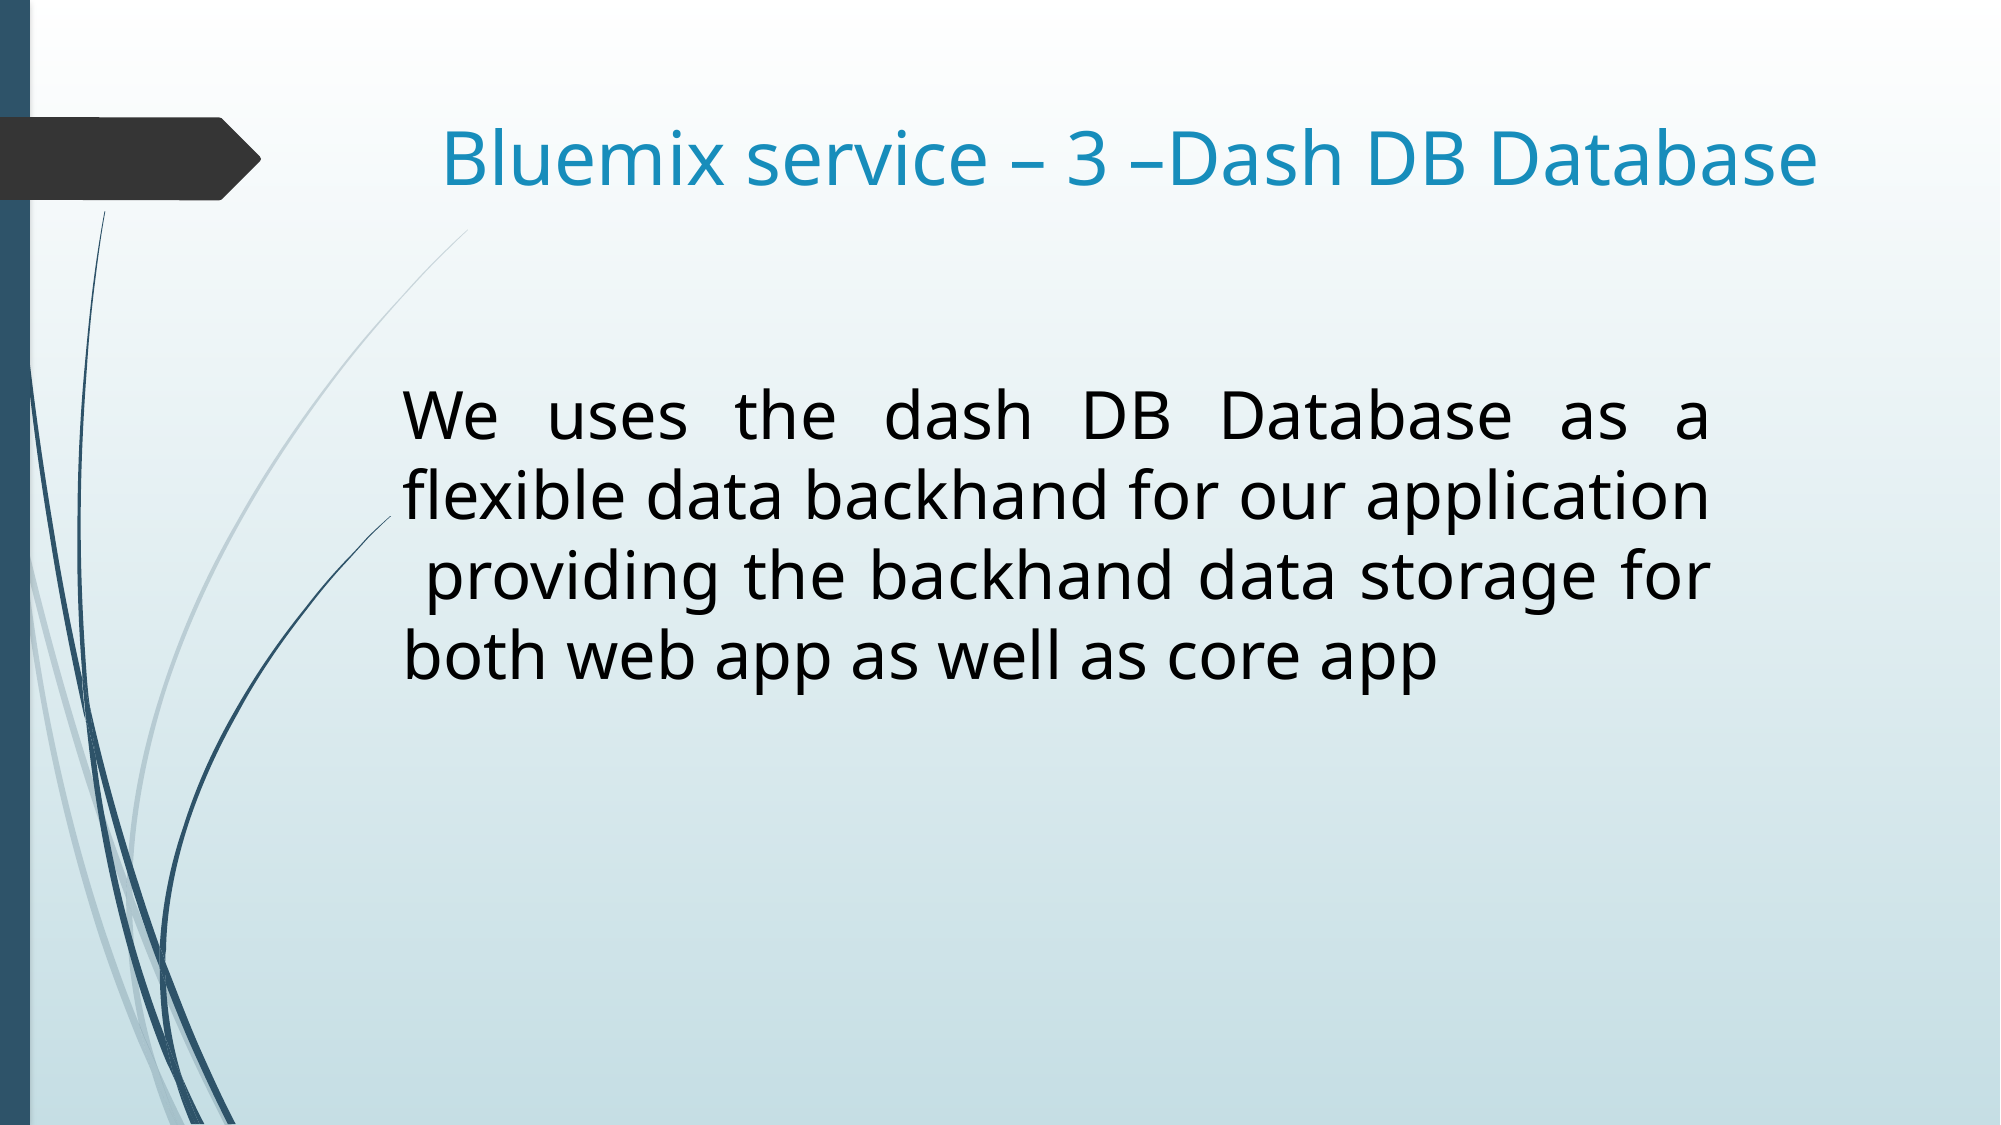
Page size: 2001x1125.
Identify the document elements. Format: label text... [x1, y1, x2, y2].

text_box We uses the dash DB Database as a flexible data backhand for our application providing the backhand data storage for both web app as well as core app [387, 365, 1729, 701]
title Bluemix service – 3 –Dash DB Database [425, 102, 1888, 313]
